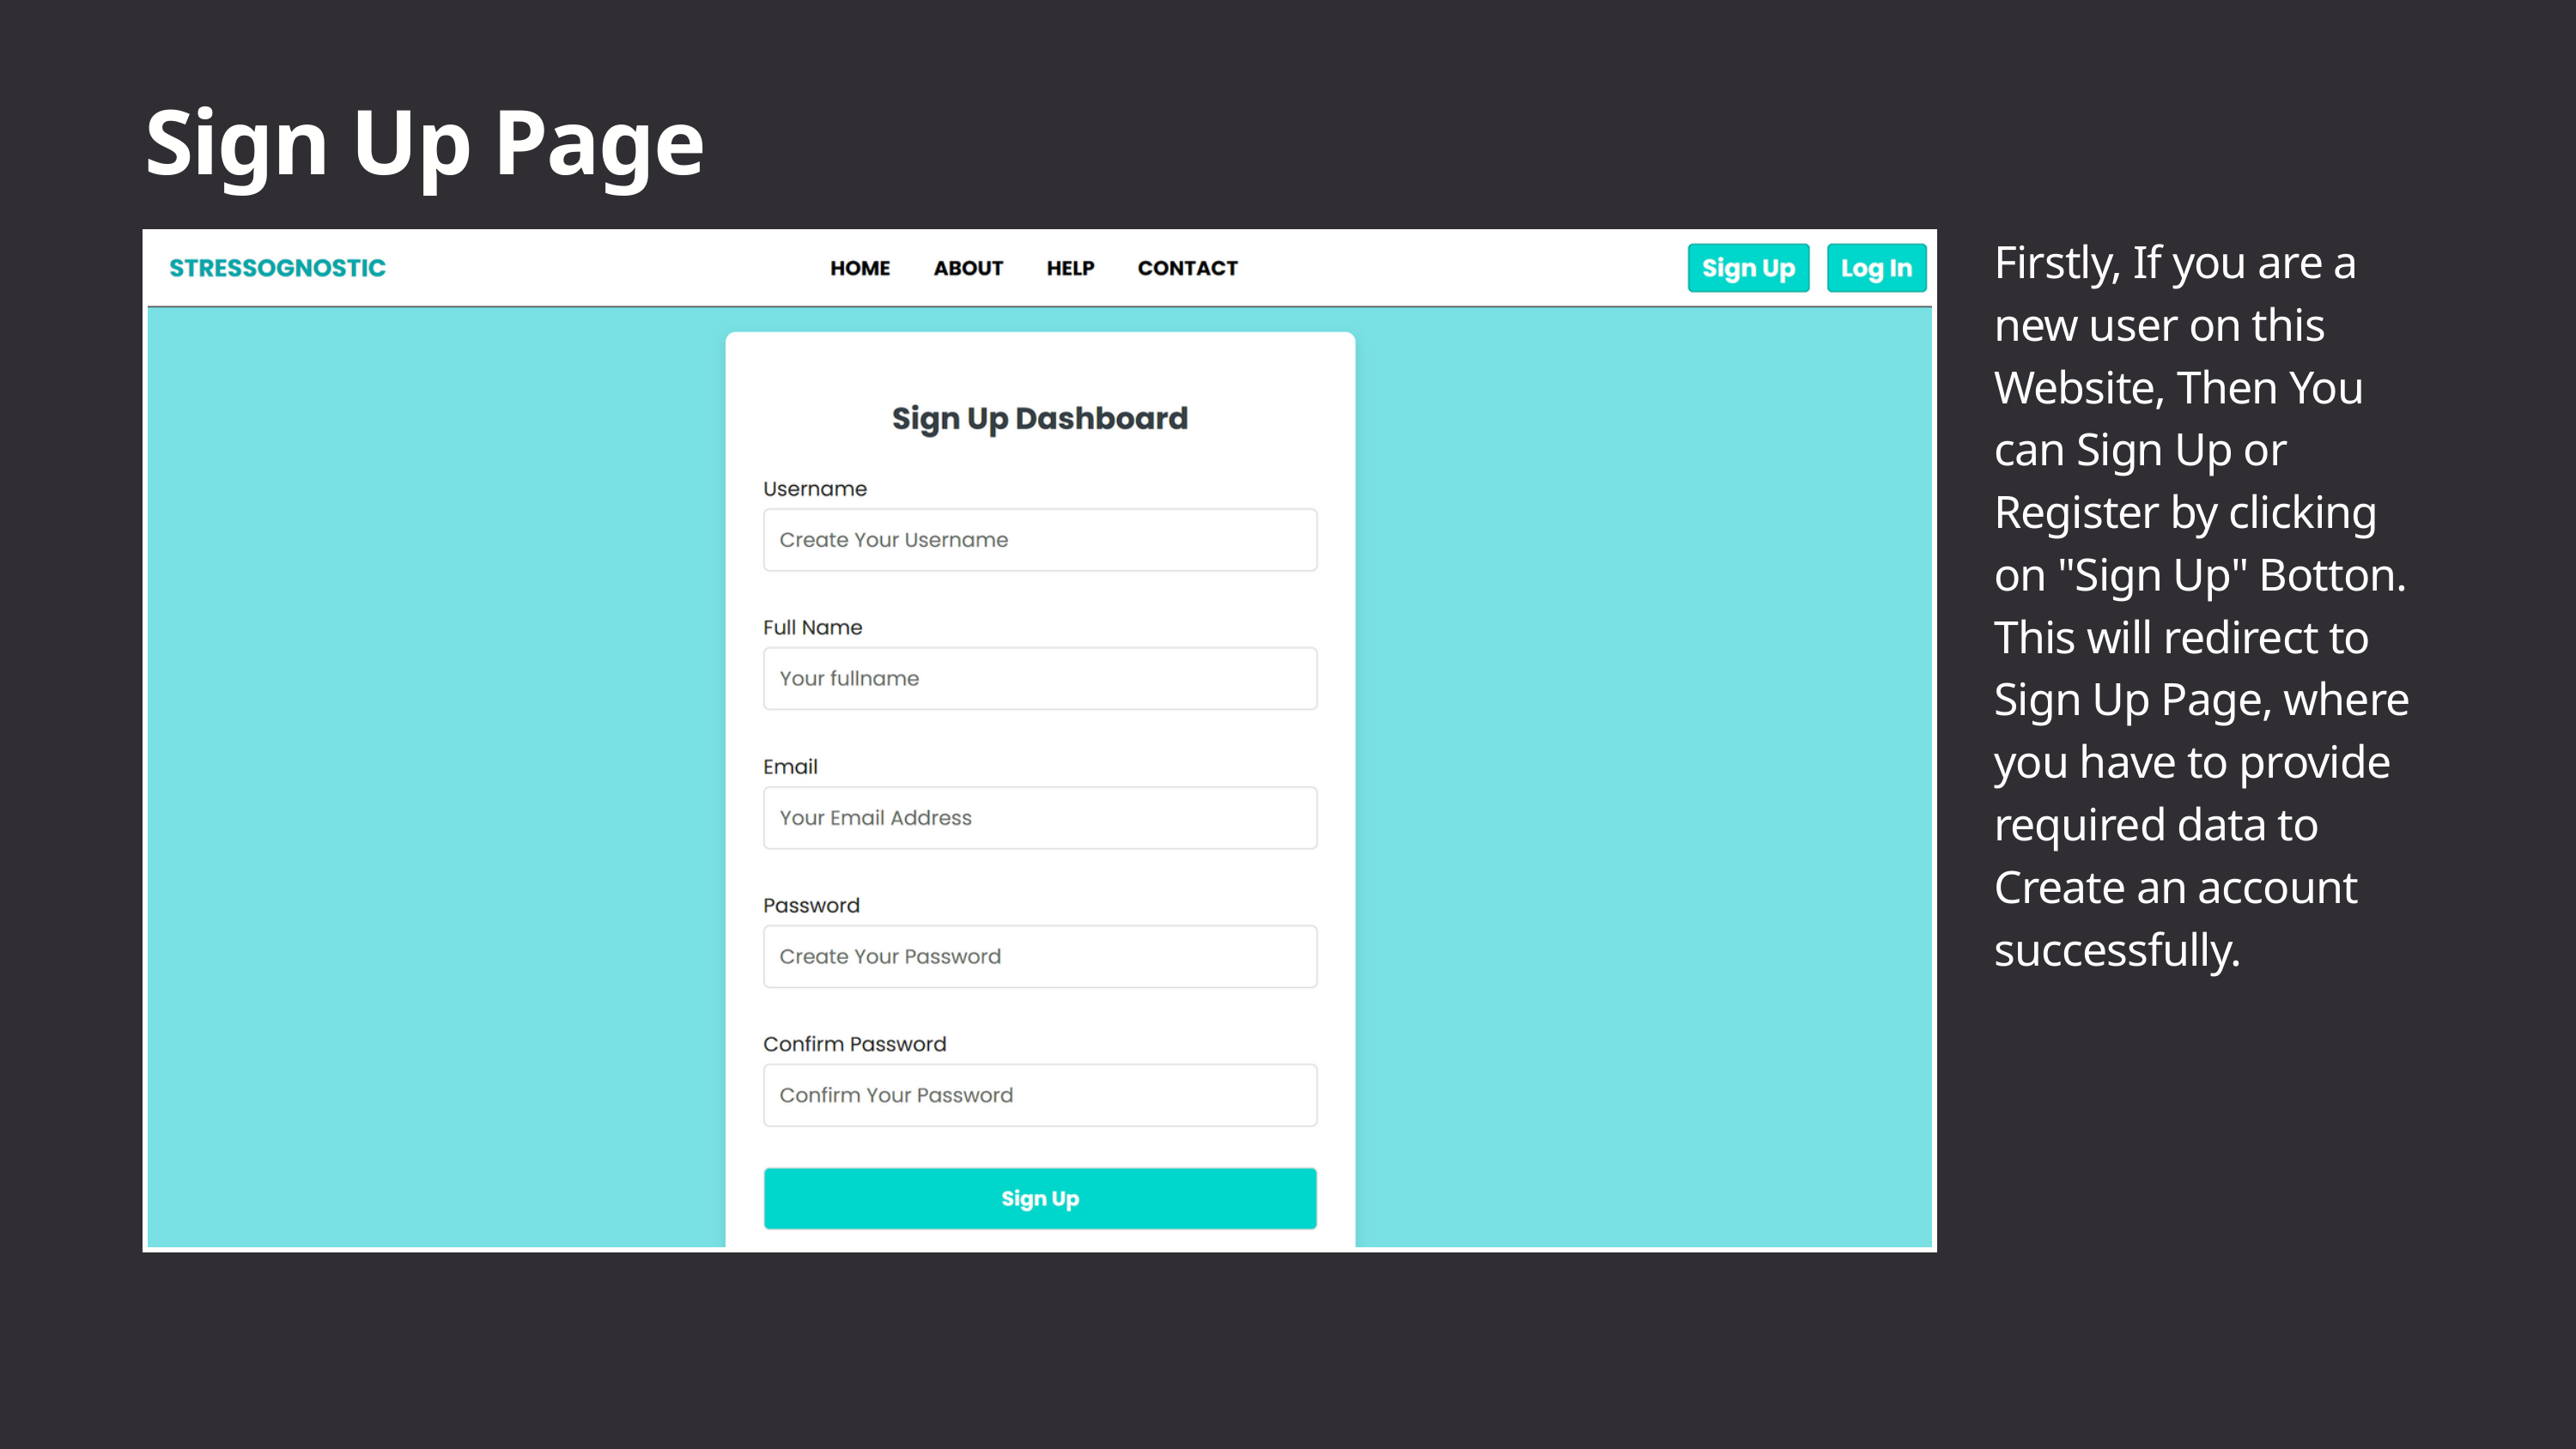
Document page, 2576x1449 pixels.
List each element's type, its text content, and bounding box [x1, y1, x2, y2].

text_box [144, 232, 1935, 1250]
text_box Sign Up Page [144, 107, 722, 193]
text_box Firstly, If you are a new user on this Website, Then You can Sign Up or Register by clicking on "Sign Up" Botton. This will redirect to Sign Up Page, where you have to provide required data to Create an account successfully. [1994, 225, 2432, 975]
